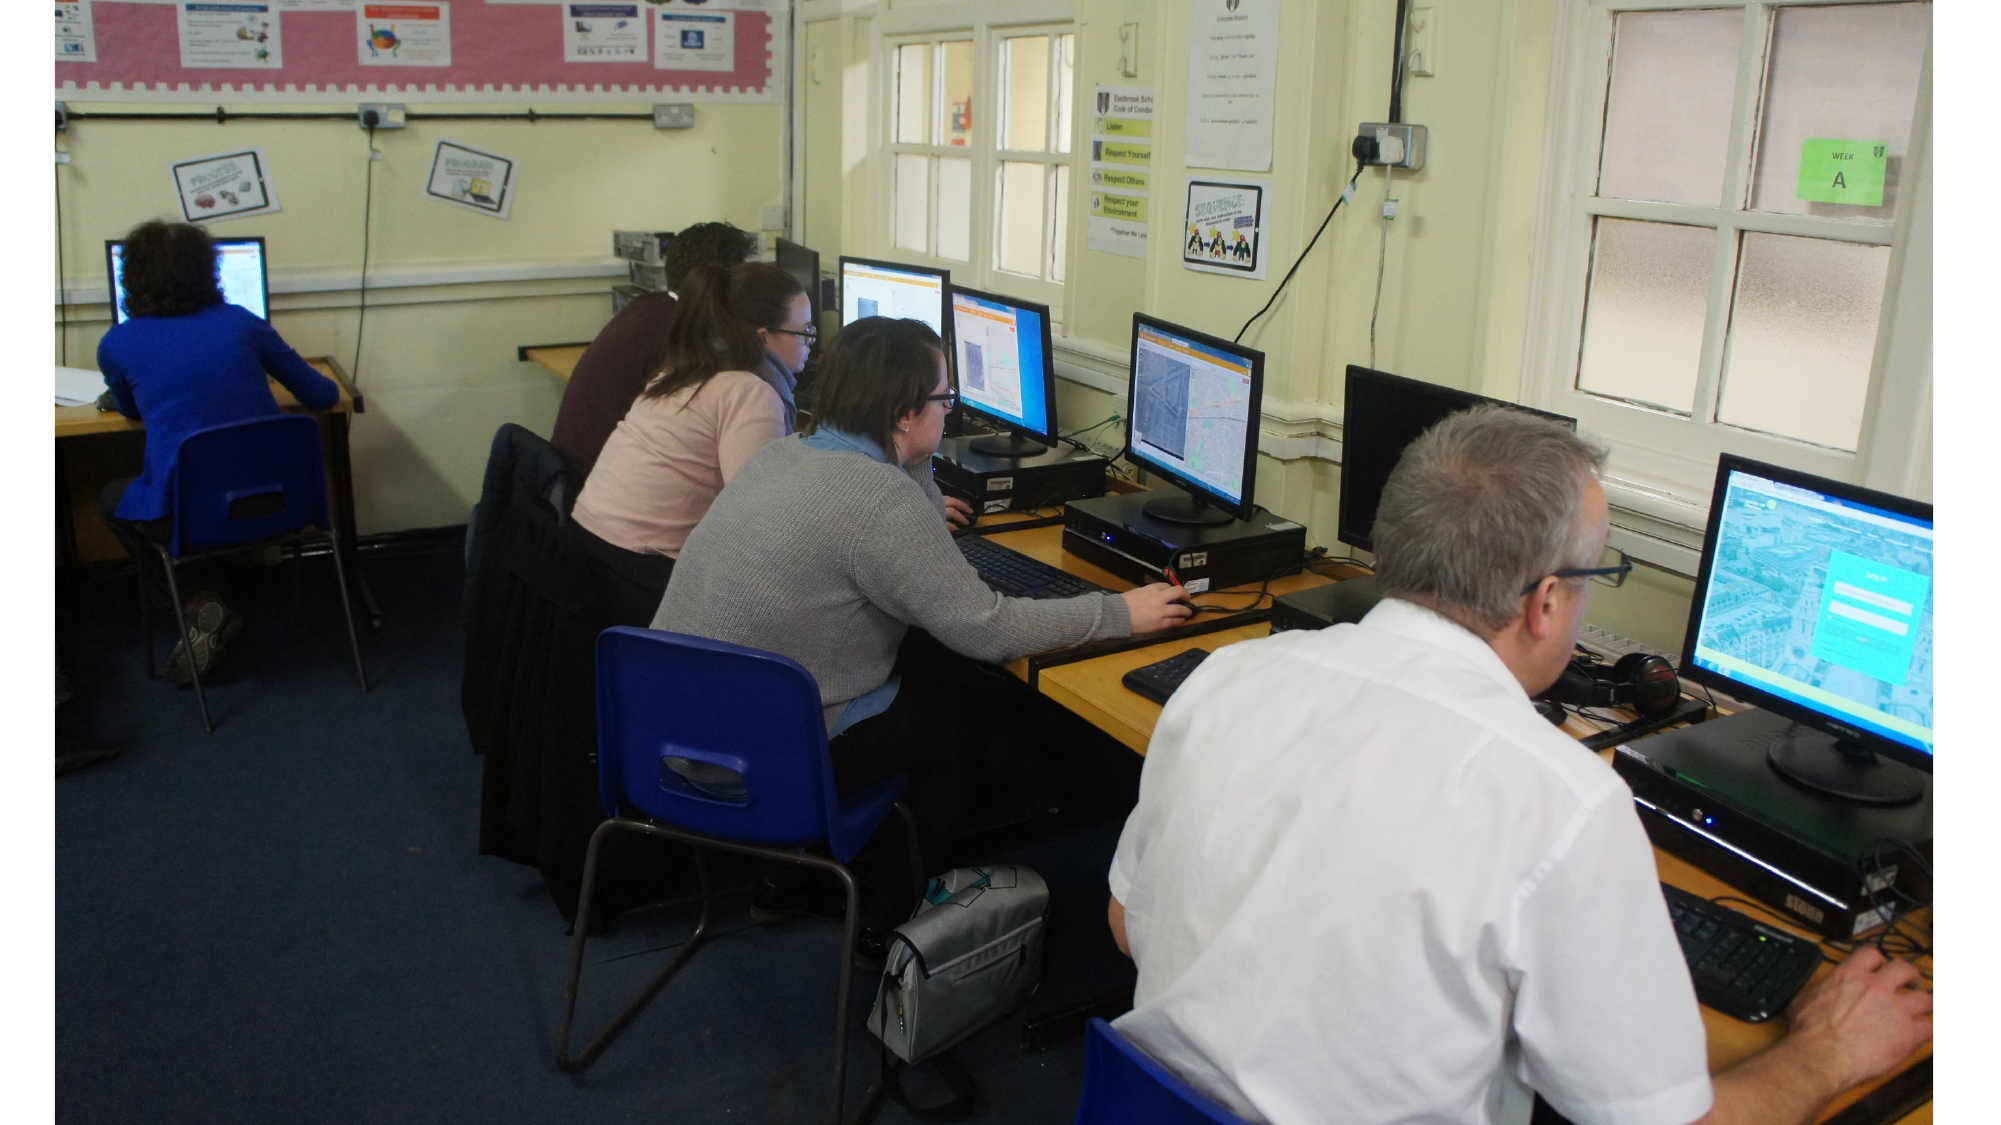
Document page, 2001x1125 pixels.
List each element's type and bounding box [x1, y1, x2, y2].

list [54, 0, 1934, 1125]
